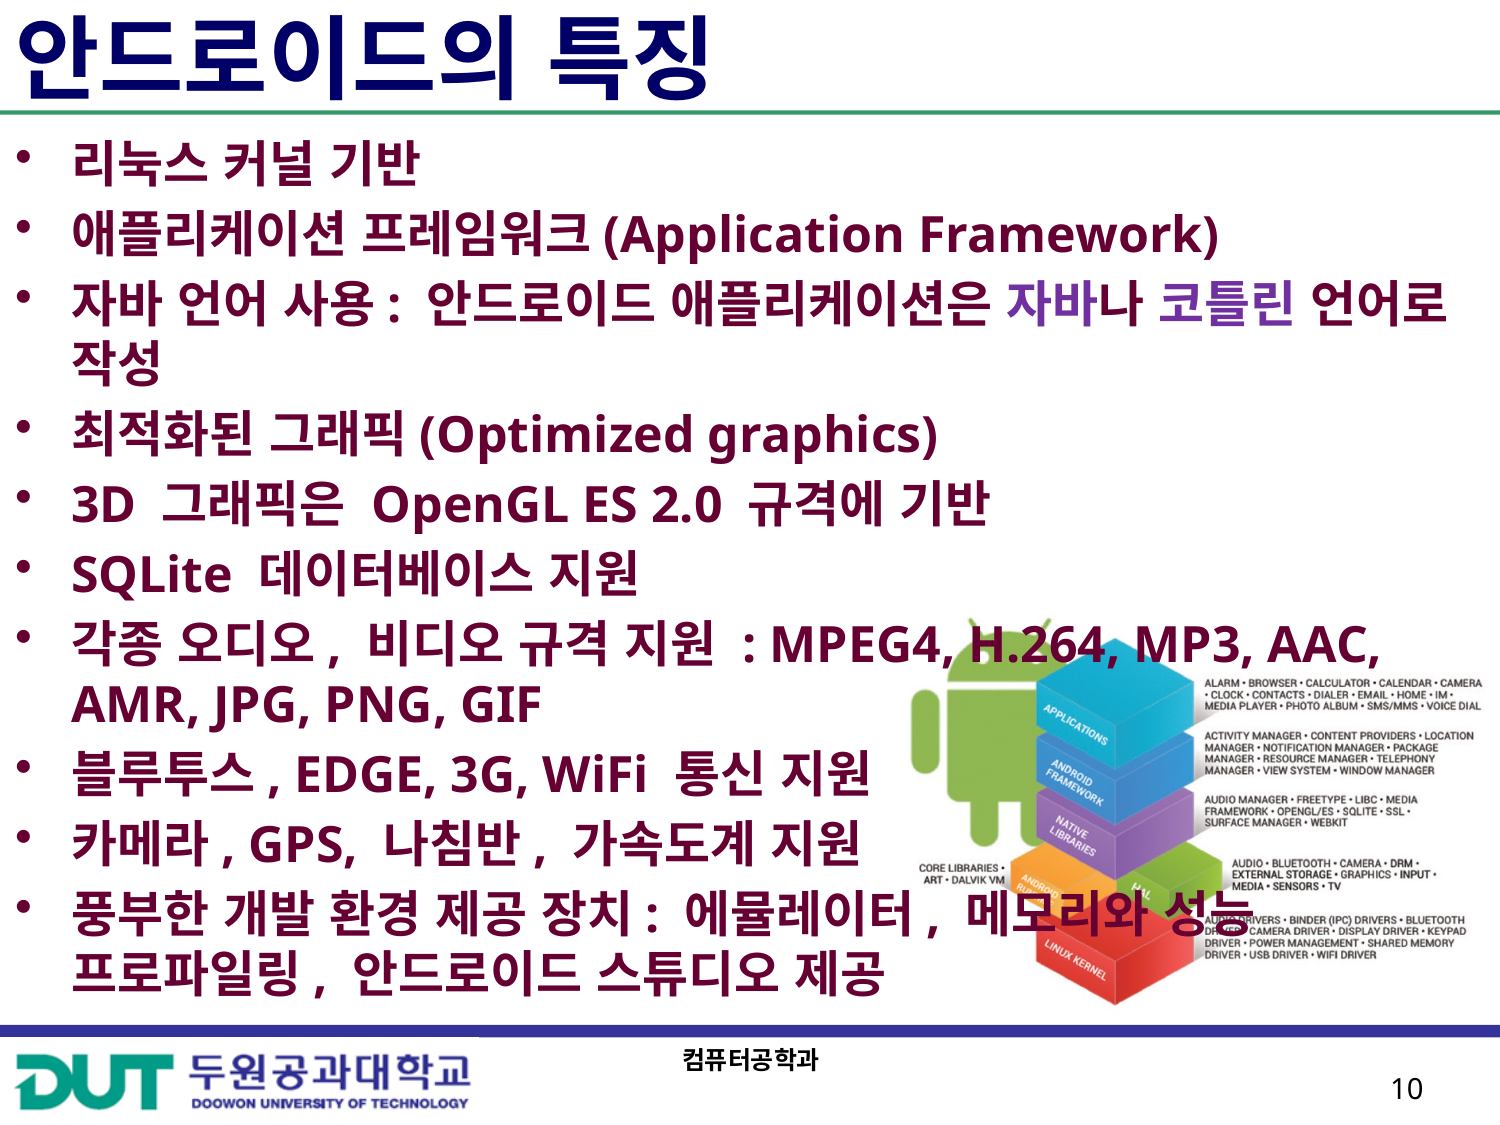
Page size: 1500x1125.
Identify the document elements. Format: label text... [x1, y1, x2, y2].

title 안드로이드의 특징 [0, 75, 1500, 113]
text_box [0, 0, 1500, 75]
list 리눅스 커널 기반 애플리케이션 프레임워크(Application Framework) 자바 언어 사용: 안드로이드 애플리케이션은 자바나 코틀린 언어로 작성 최적화된 그래픽(Optimized graphics) 3D 그래픽은 OpenGL ES 2.0 규격에 기반 SQLite 데이터베이스 지원 각종 오디오, 비디오 규격 지원 : MPEG4, H.264, MP3, AAC, AMR, JPG, PNG, GIF 블루투스, EDGE, 3G, WiFi 통신 지원 카메라, GPS, 나침반, 가속도계 지원 풍부한 개발 환경 제공 장치: 에뮬레이터, 메모리와 성능 프로파일링, 안드로이드 스튜디오 제공 [0, 125, 1499, 1024]
picture [896, 597, 1495, 1018]
picture [0, 1037, 479, 1125]
